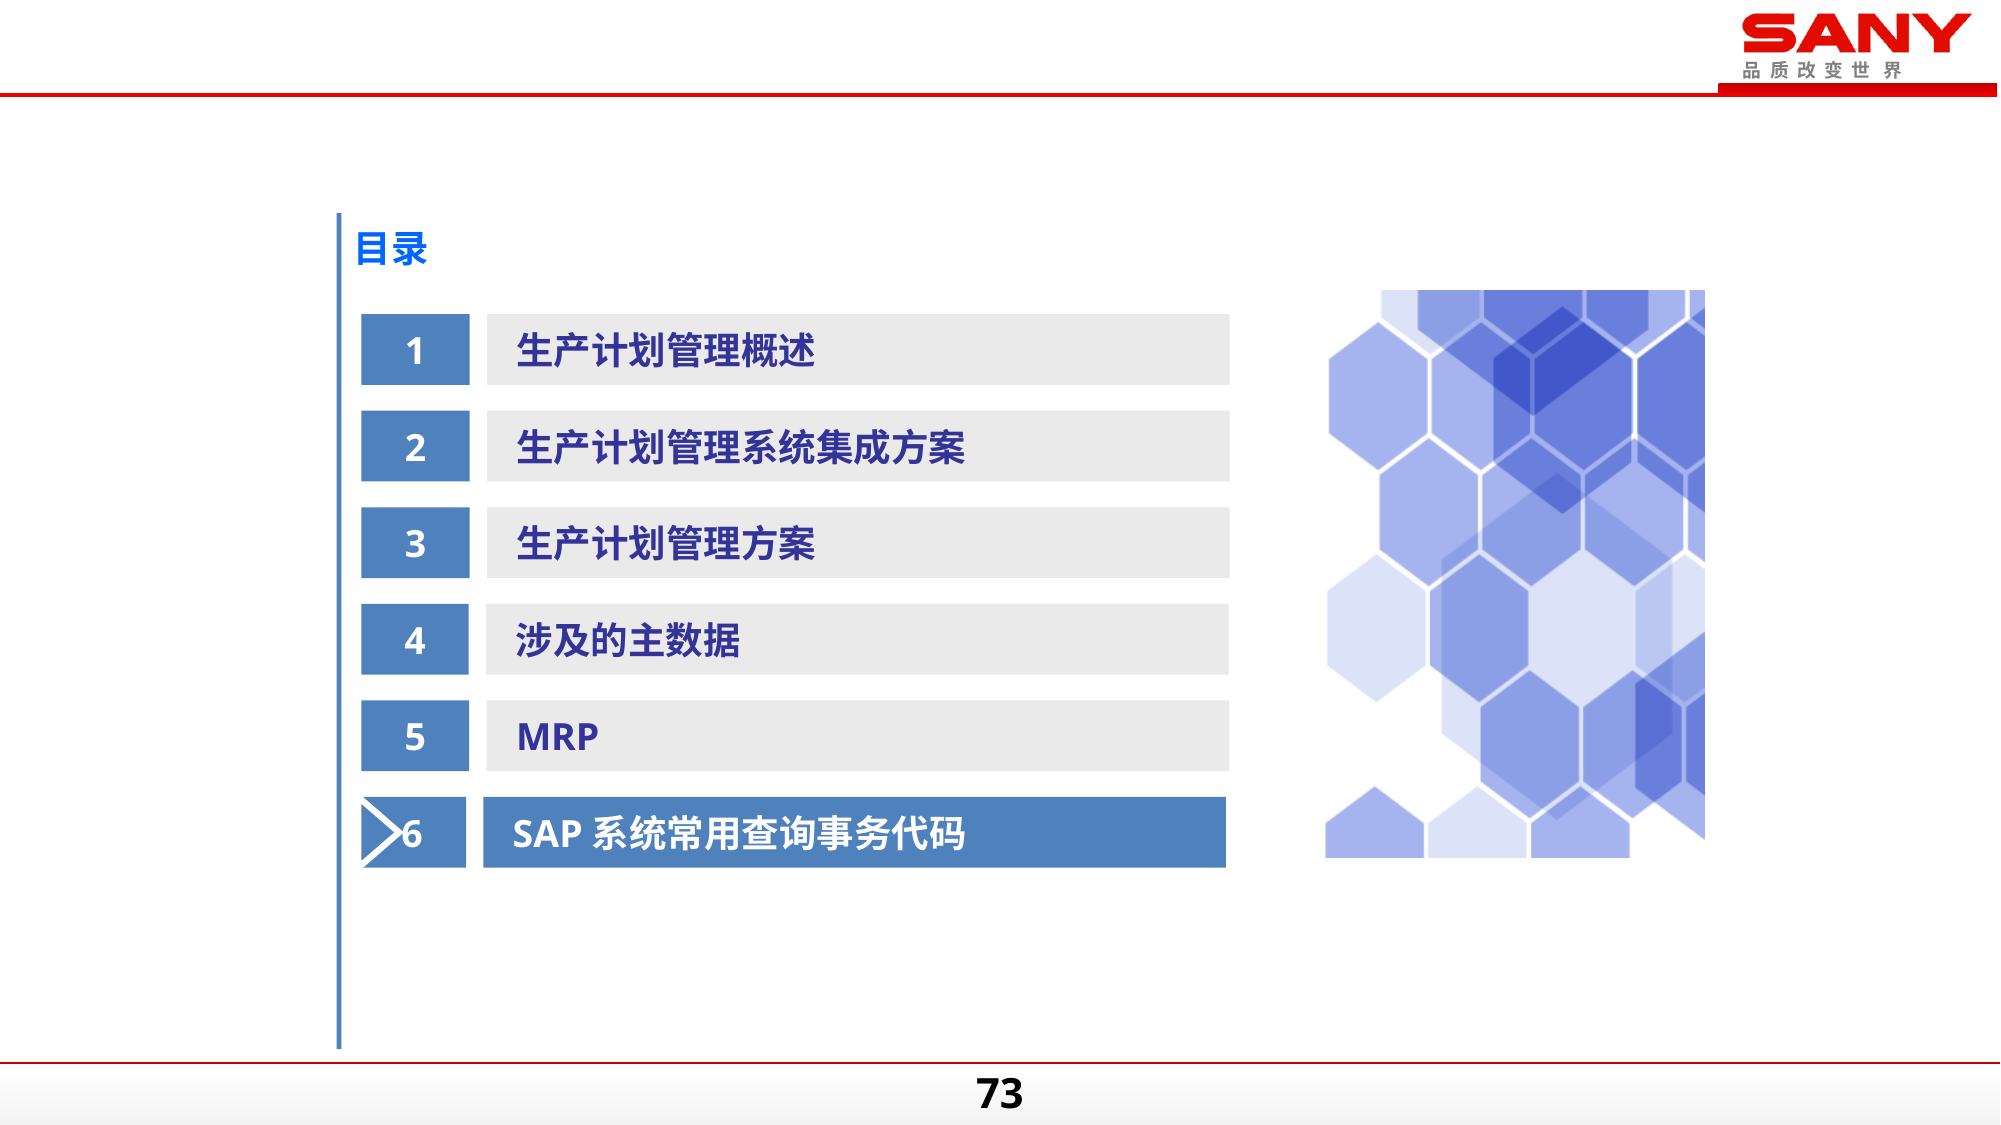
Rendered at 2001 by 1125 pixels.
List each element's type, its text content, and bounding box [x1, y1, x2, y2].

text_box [361, 507, 1230, 579]
picture [1738, 5, 1978, 61]
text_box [361, 603, 1230, 675]
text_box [361, 313, 1230, 386]
picture [1277, 290, 1705, 858]
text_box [357, 700, 1230, 868]
text_box 目录 [339, 222, 1745, 356]
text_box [361, 410, 1230, 482]
